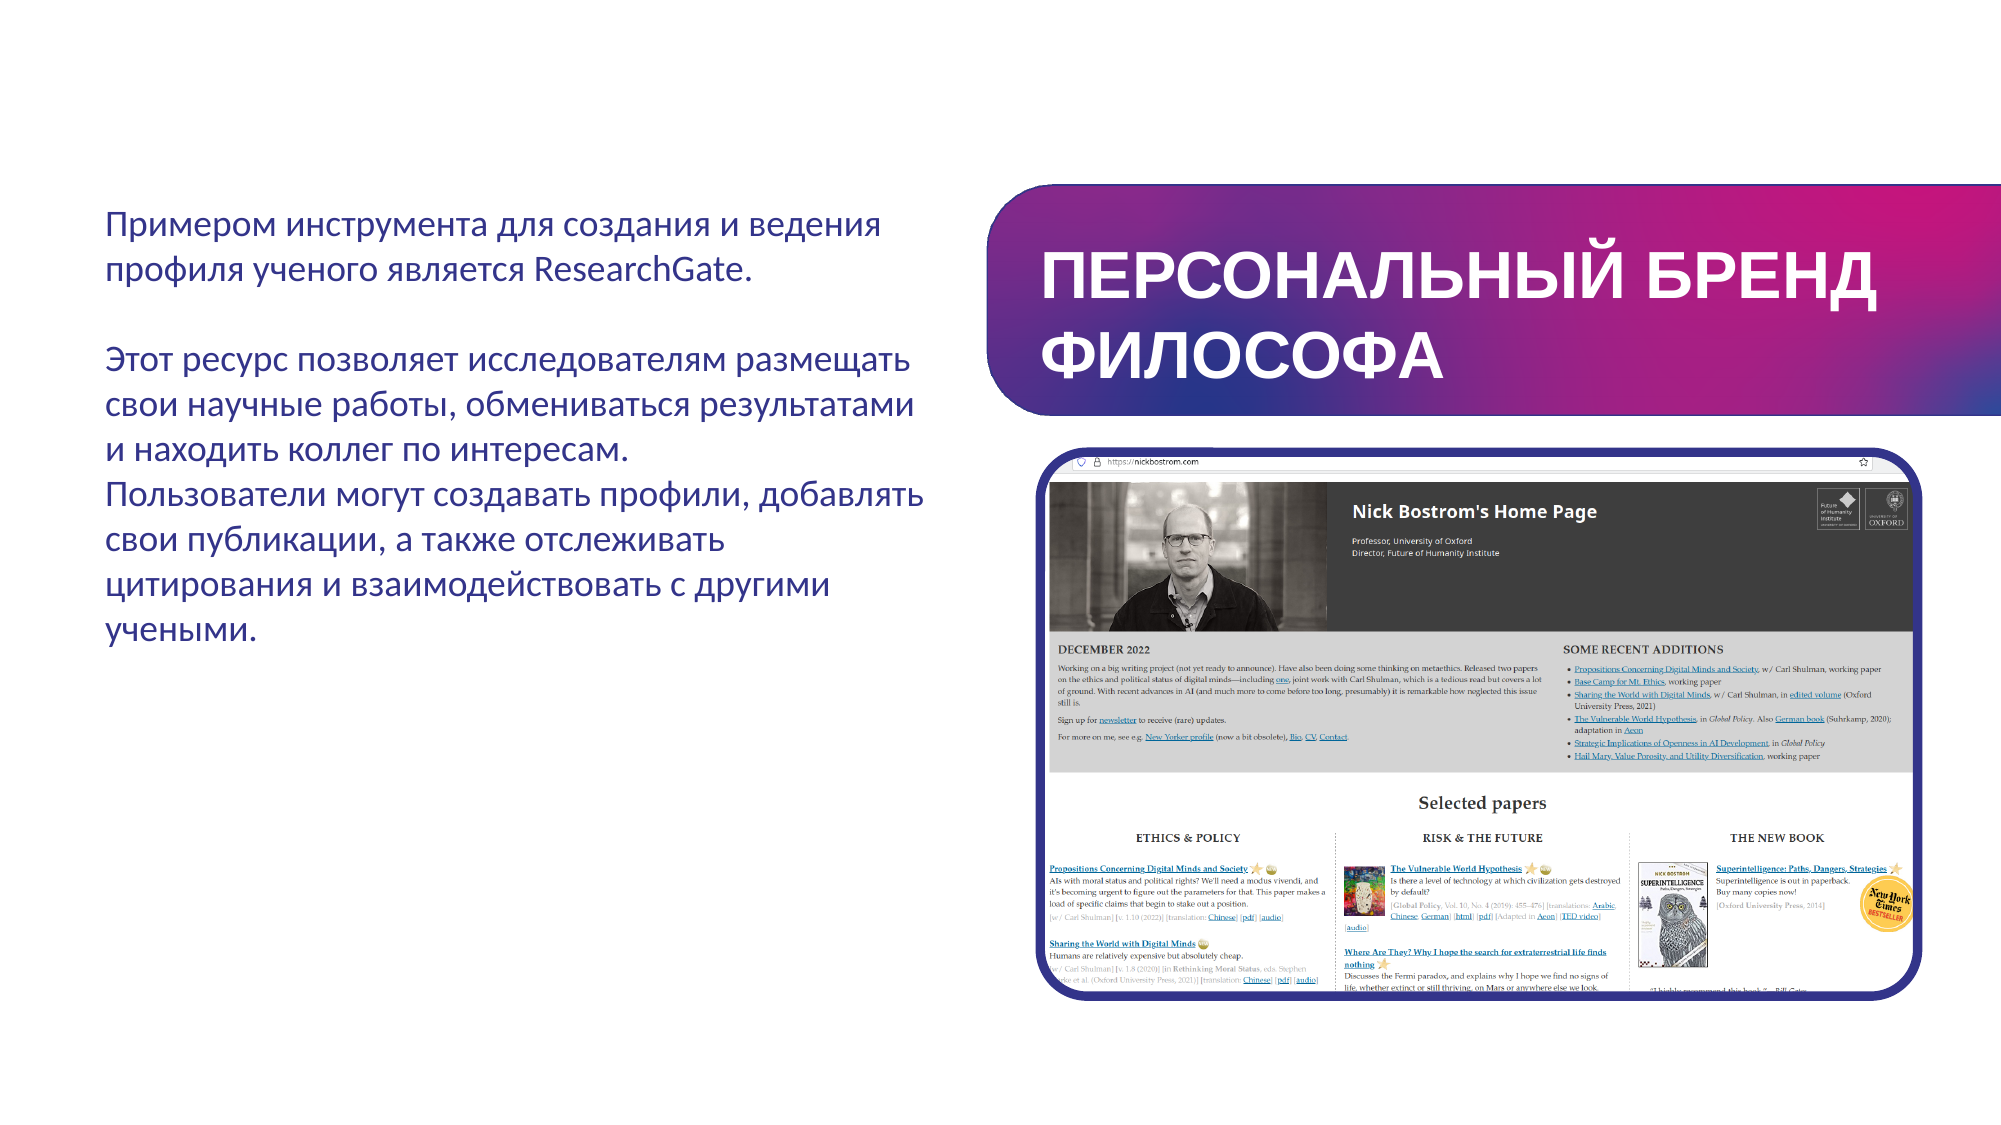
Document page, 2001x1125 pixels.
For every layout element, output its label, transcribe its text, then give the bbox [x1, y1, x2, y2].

picture [986, 184, 2001, 416]
picture [1040, 451, 1918, 997]
text_box Примером инструмента для создания и ведения профиля ученого является ResearchGate. Этот ресурс позволяет исследователям размещать свои научные работы, обмениваться результатами и находить коллег по интересам. Пользователи могут создавать профили, добавлять свои публикации, а также отслеживать цитирования и взаимодействовать с другими учеными. [90, 184, 956, 755]
